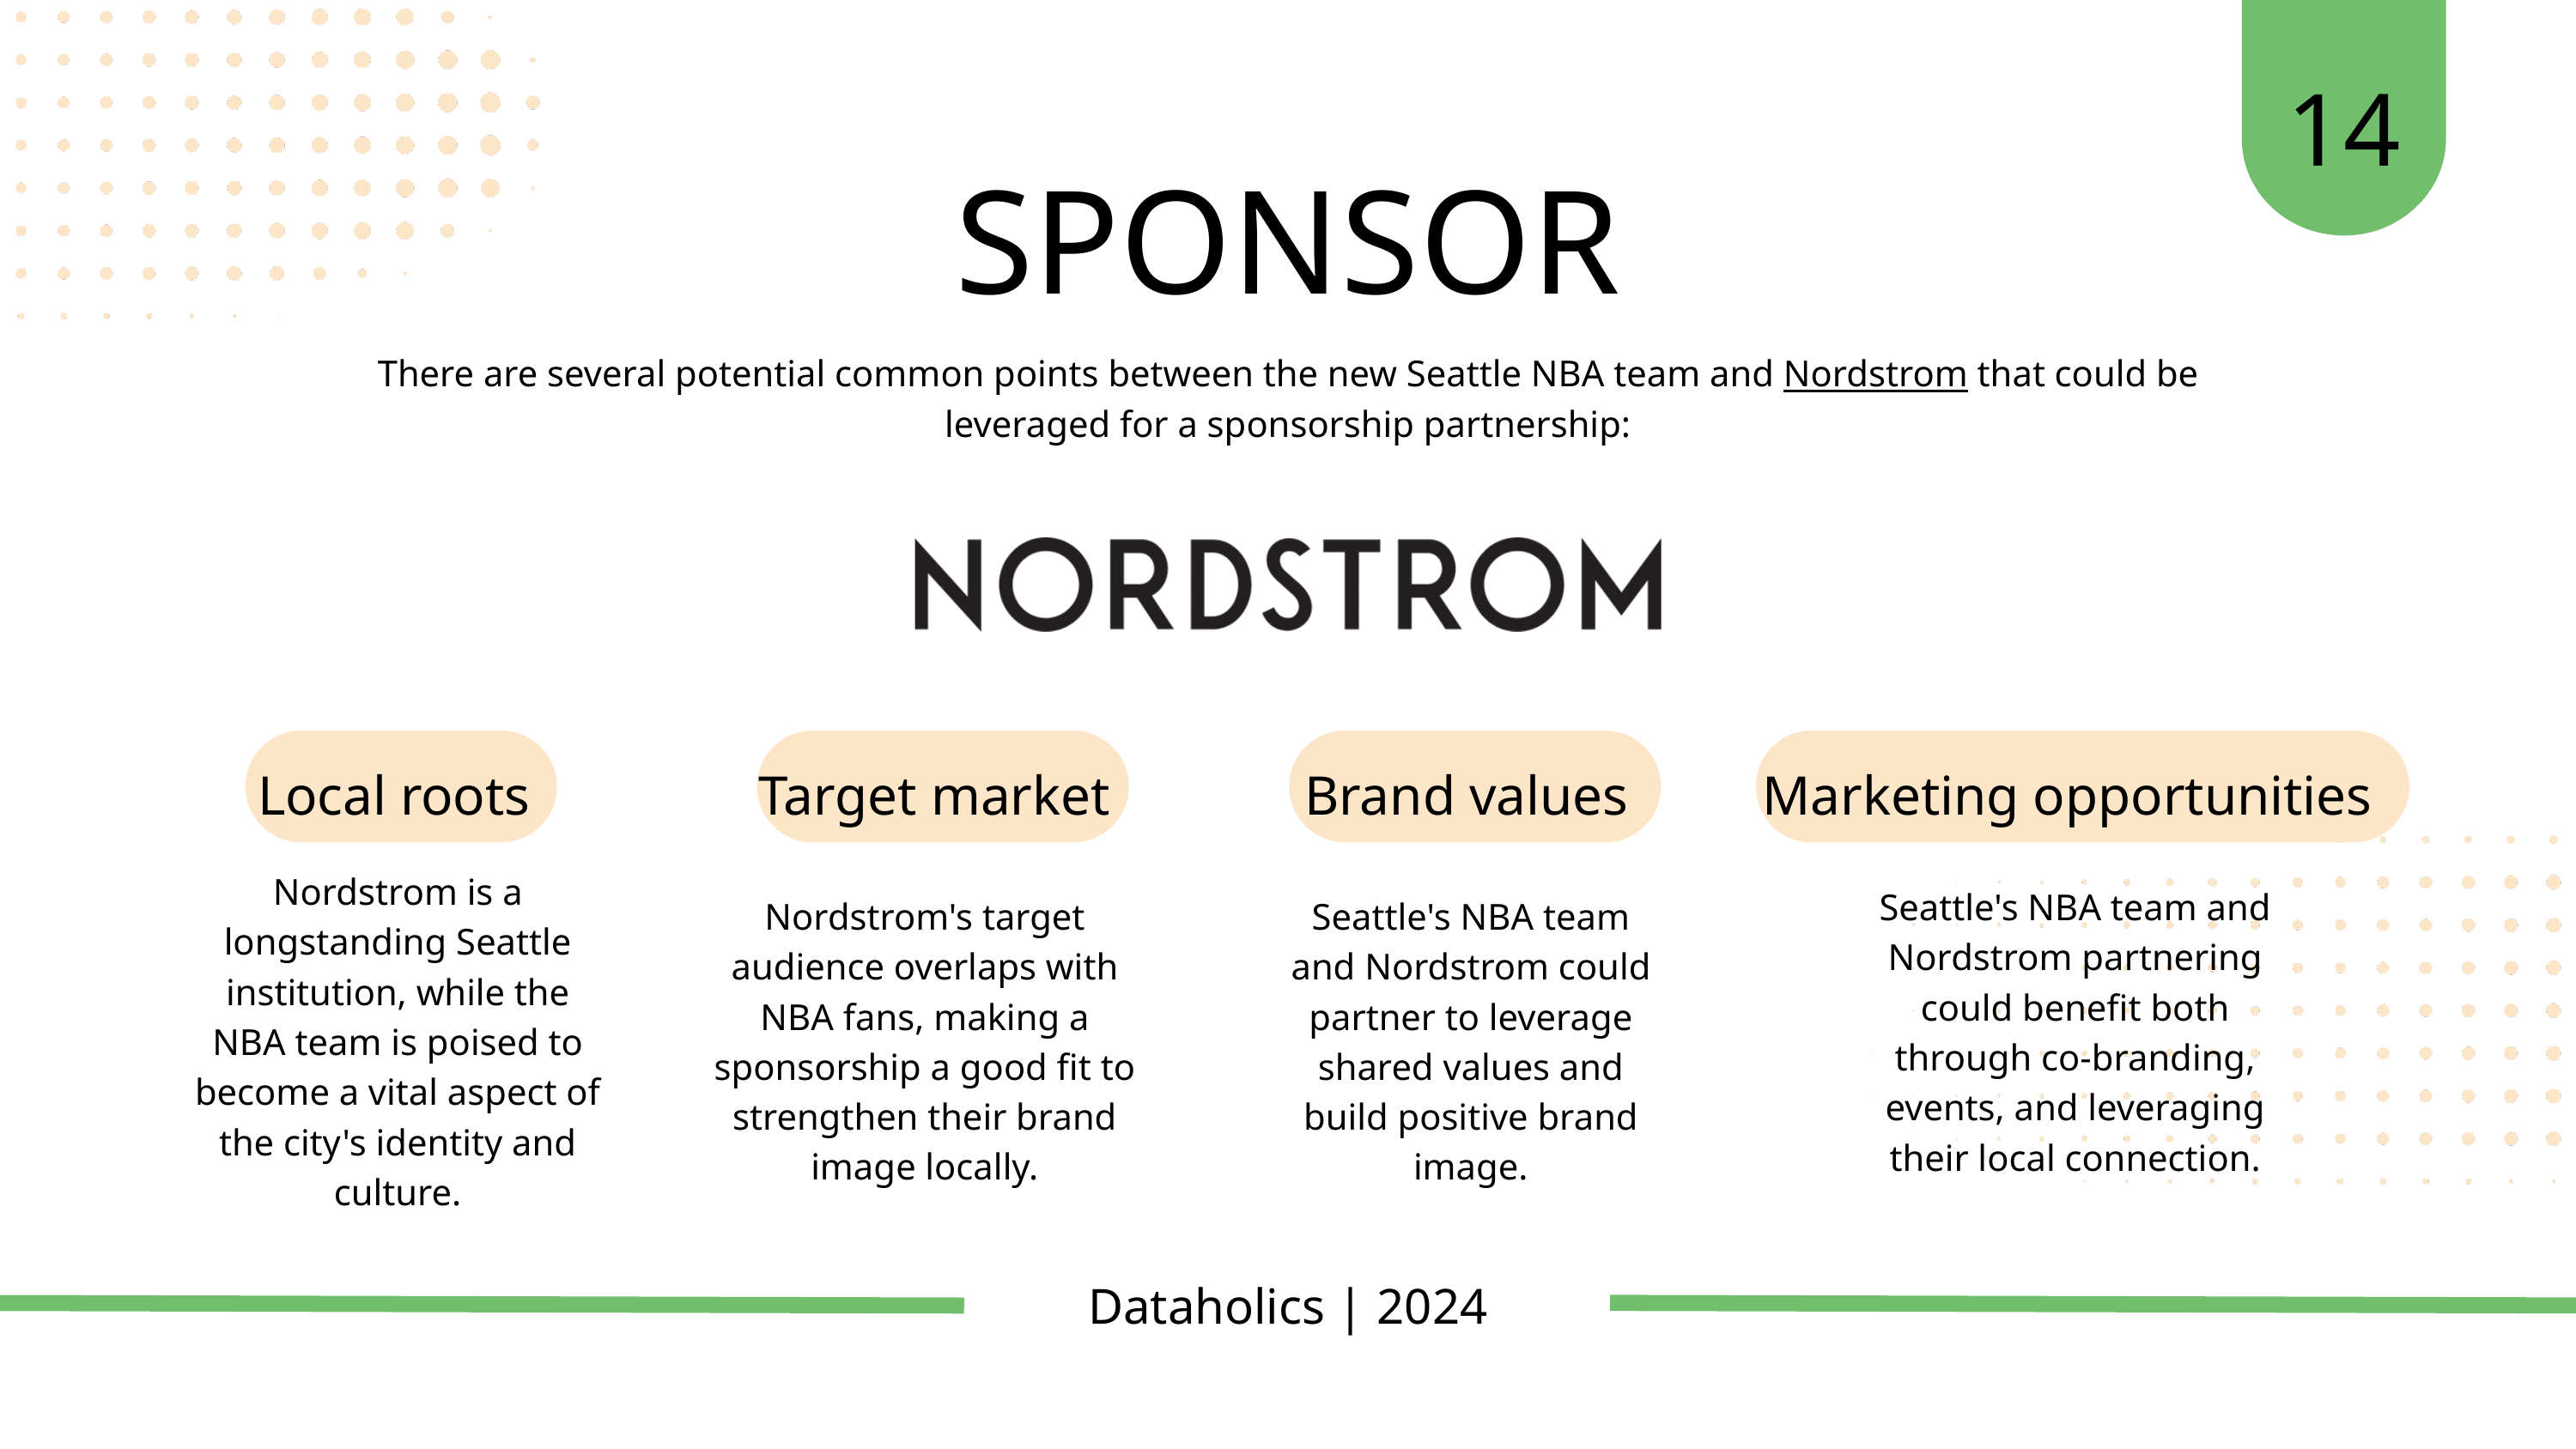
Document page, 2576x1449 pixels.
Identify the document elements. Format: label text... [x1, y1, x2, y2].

text_box [1828, 835, 2576, 1185]
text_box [1280, 730, 1662, 843]
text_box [2233, 0, 2455, 236]
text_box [748, 730, 1129, 843]
text_box Seattle's NBA team and Nordstrom partnering could benefit both through co-branding, events, and leveraging their local connection. [1850, 877, 2301, 1179]
text_box Seattle's NBA team and Nordstrom could partner to leverage shared values and build positive brand image. [1286, 887, 1656, 1188]
text_box Nordstrom's target audience overlaps with NBA fans, making a sponsorship a good fit to strengthen their brand image locally. [696, 887, 1153, 1188]
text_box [238, 730, 557, 843]
text_box [914, 537, 1662, 632]
text_box There are several potential common points between the new Seattle NBA team and Nordstrom that could be leveraged for a sponsorship partnership: [339, 343, 2237, 445]
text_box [1741, 730, 2410, 843]
text_box [0, 0, 540, 319]
text_box Dataholics | 2024 [803, 1266, 1773, 1334]
text_box Nordstrom is a longstanding Seattle institution, while the NBA team is poised to become a vital aspect of the city's identity and culture. [192, 862, 604, 1213]
text_box SPONSOR [359, 122, 2216, 323]
